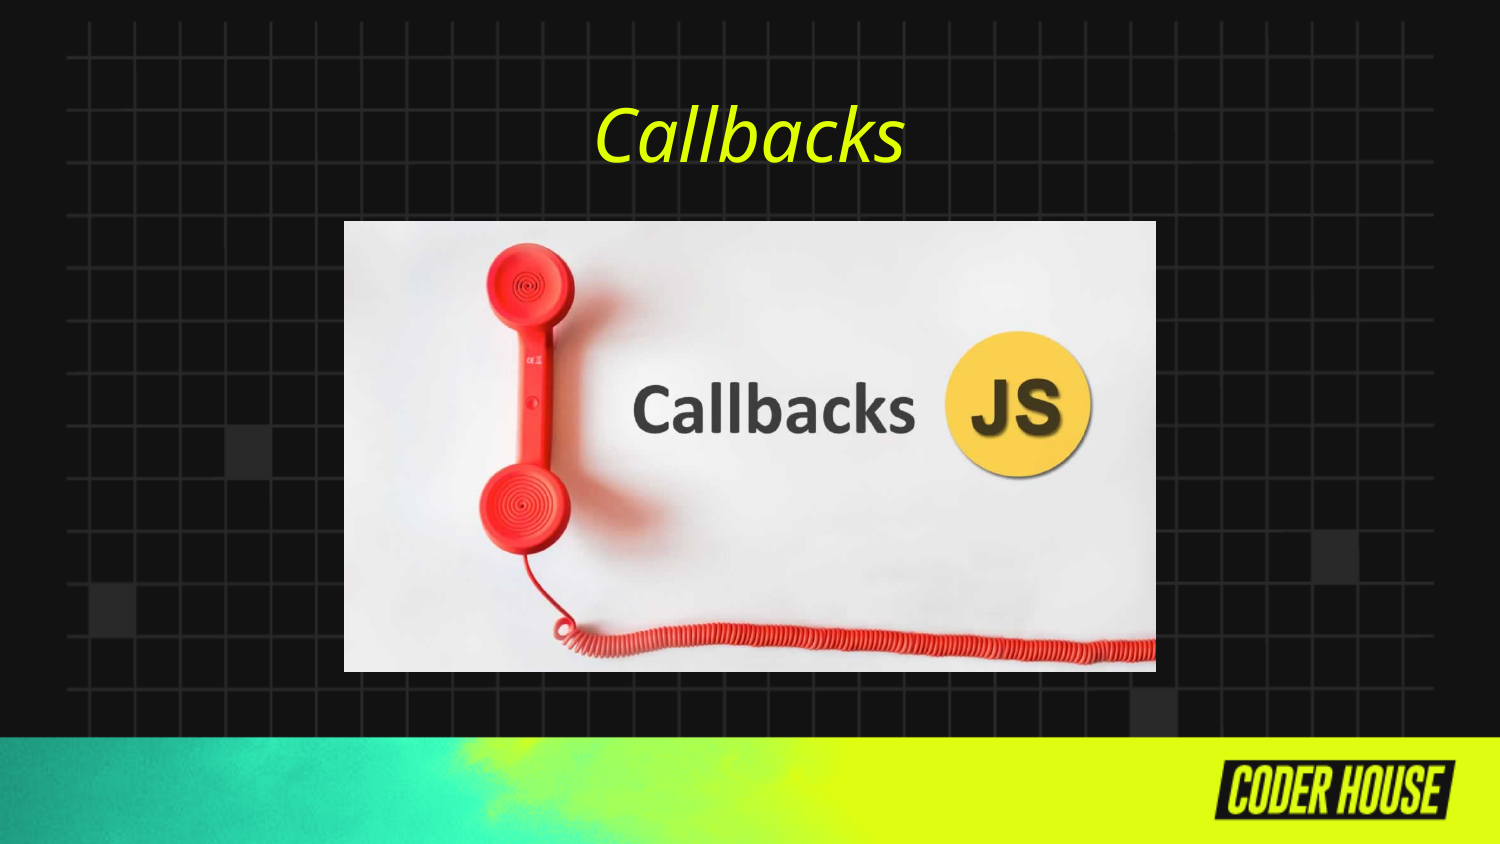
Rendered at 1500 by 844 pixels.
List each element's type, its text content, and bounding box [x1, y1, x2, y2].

text_box Callbacks [303, 50, 1196, 214]
picture [0, 0, 1500, 844]
